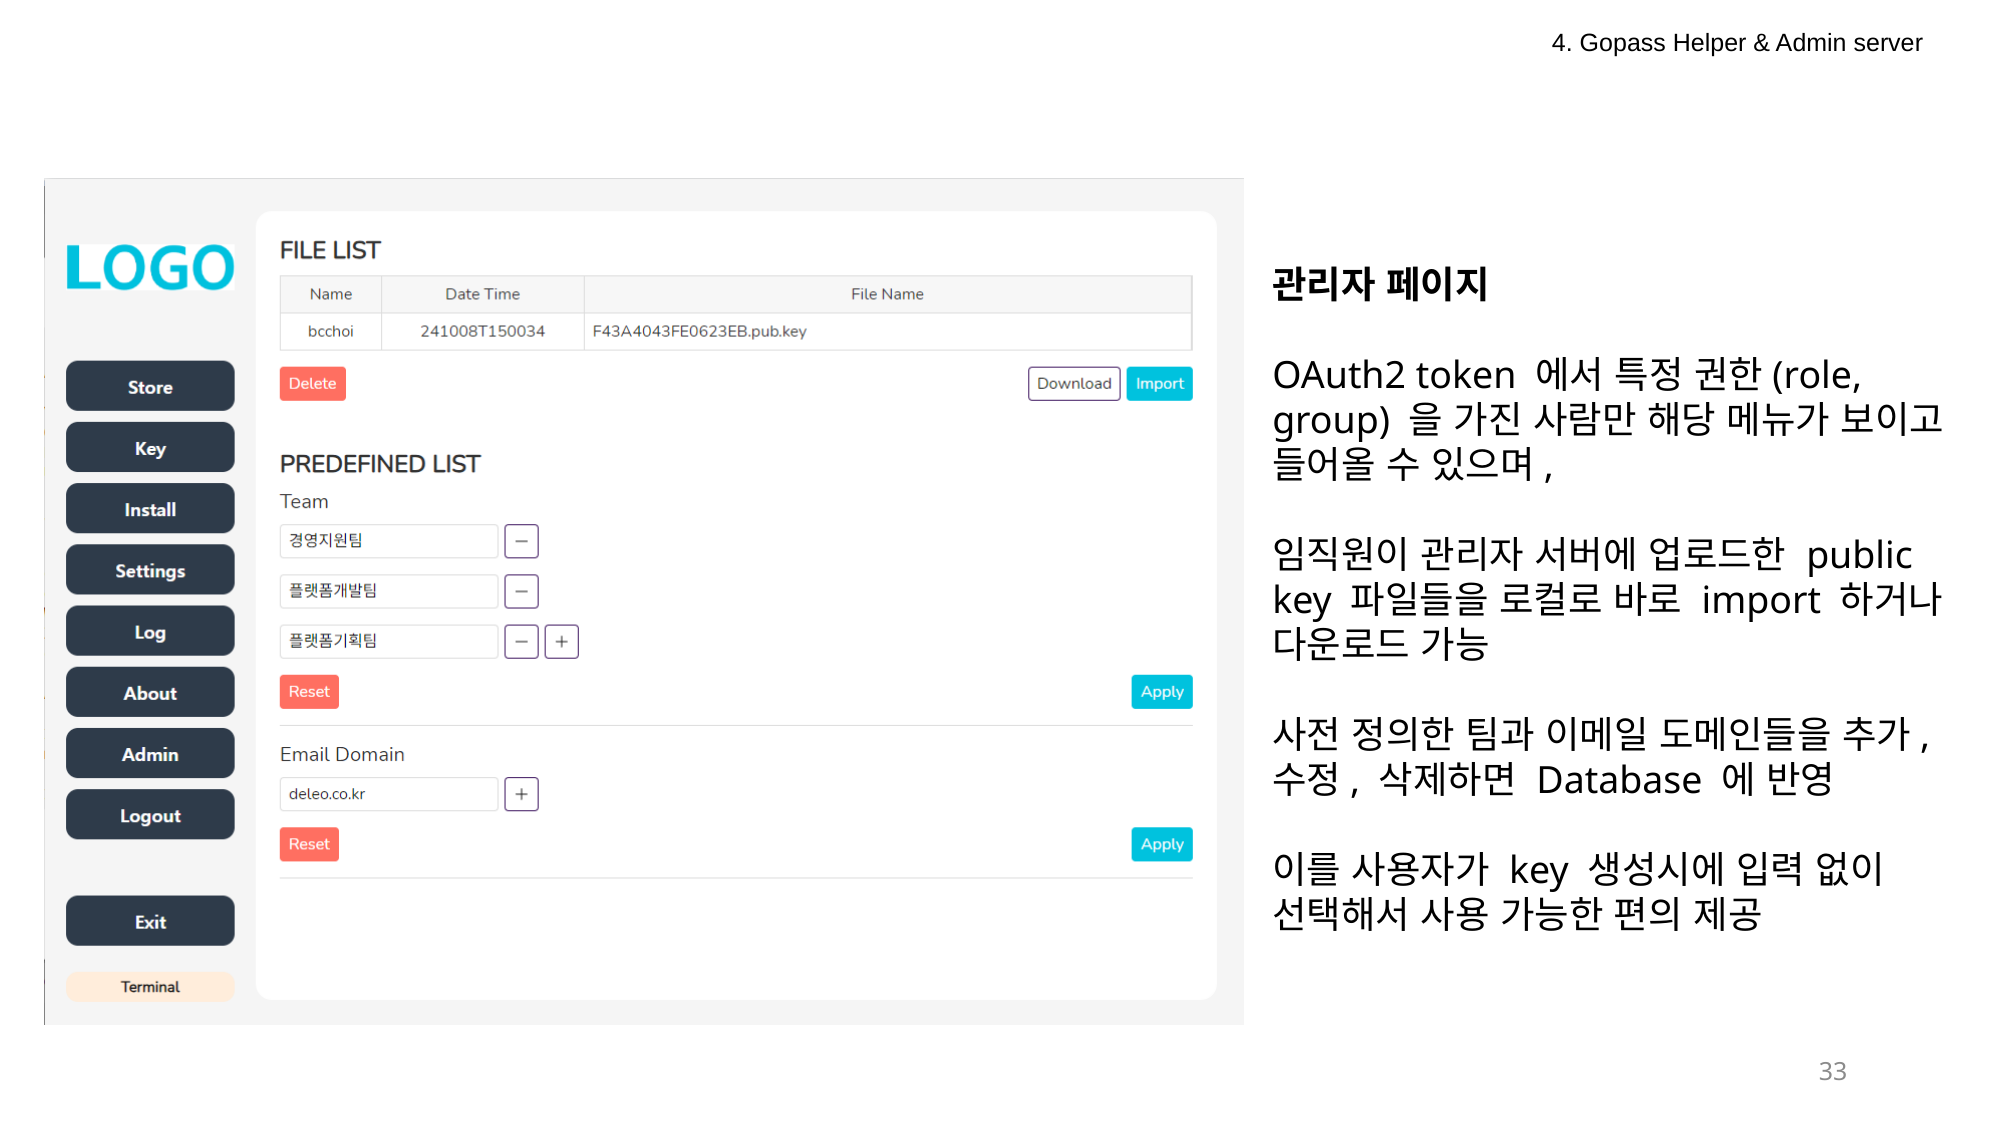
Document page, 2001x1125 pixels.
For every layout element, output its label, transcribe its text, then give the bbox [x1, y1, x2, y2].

picture [44, 178, 1244, 1025]
slide_number 33 [1412, 1042, 1863, 1103]
text_box 4. Gopass Helper & Admin server [1537, 18, 2000, 64]
text_box 관리자 페이지 OAuth2 token 에서 특정 권한(role, group) 을 가진 사람만 해당 메뉴가 보이고 들어올 수 있으며, 임직원이 관리자 서버에 업로드한 public key 파일들을 로컬로 바로 import 하거나 다운로드 가능 사전 정의한 팀과 이메일 도메인들을 추가, 수정, 삭제하면 Database 에 반영 이를 사용자가 key 생성시에 입력 없이 선택해서 사용 가능한 편의 제공 [1257, 253, 1982, 943]
